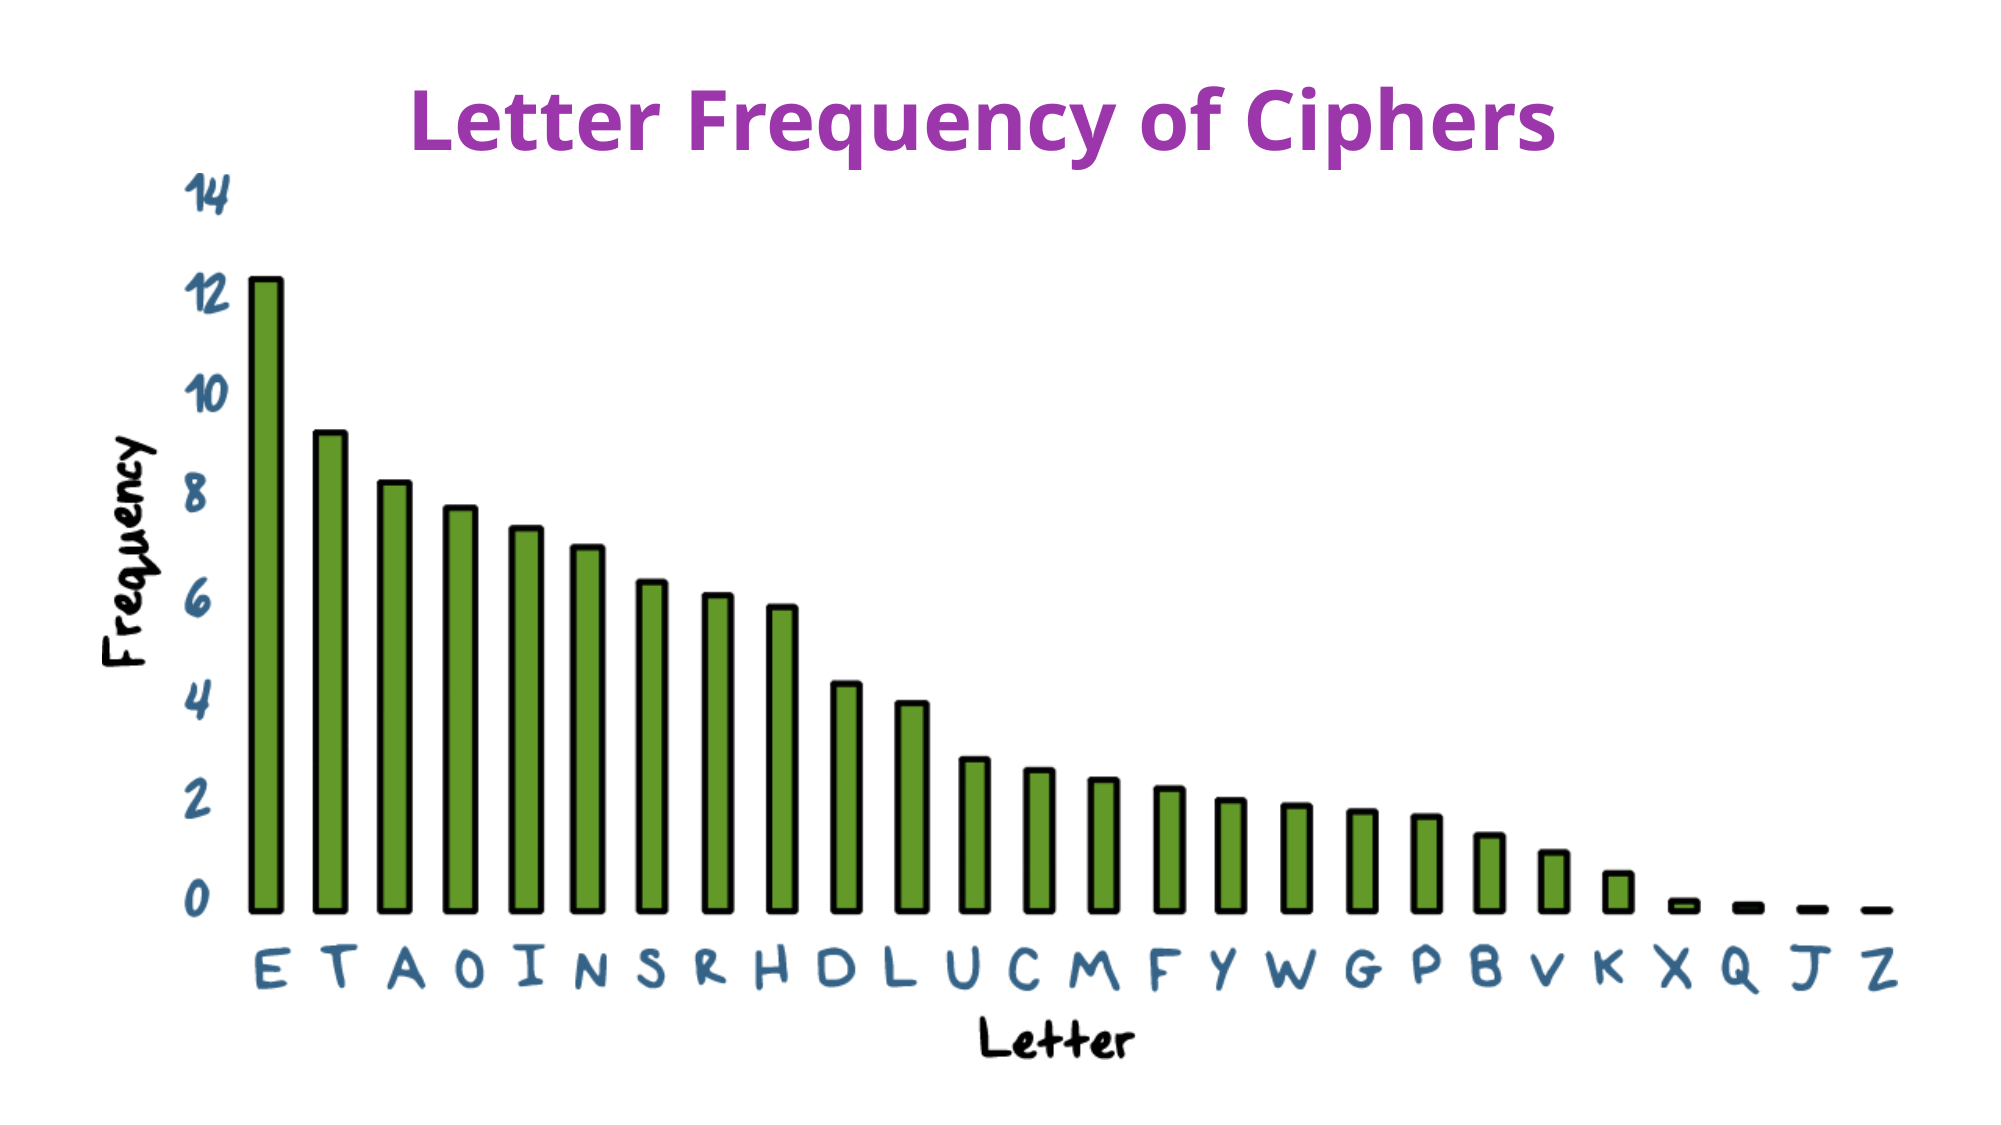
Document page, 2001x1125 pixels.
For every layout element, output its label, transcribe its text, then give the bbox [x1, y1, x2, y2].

title Letter Frequency of Ciphers [133, 0, 1834, 170]
picture [102, 173, 1898, 1060]
